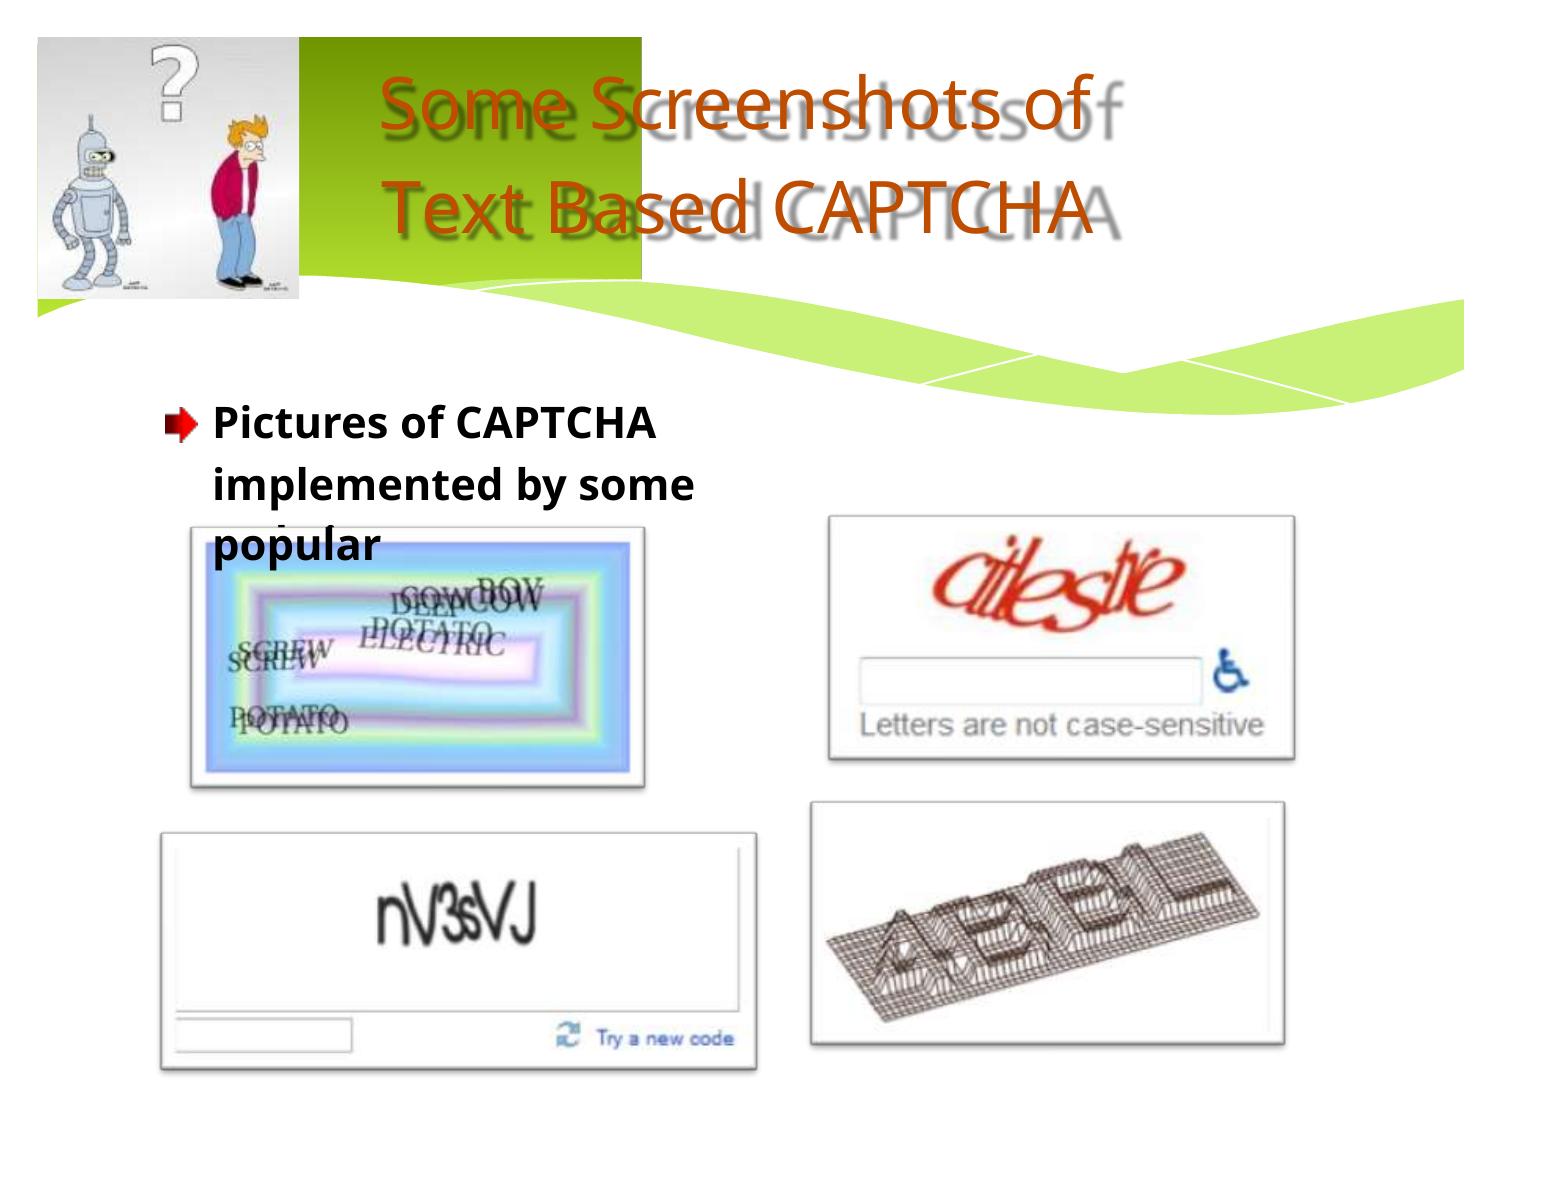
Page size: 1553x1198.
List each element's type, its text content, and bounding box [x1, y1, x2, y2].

text_box [165, 407, 199, 443]
text_box [1218, 390, 1335, 407]
text_box [37, 299, 83, 317]
text_box [34, 275, 1466, 494]
text_box [926, 365, 1325, 414]
text_box Pictures of CAPTCHA implemented by some popular [209, 403, 877, 518]
text_box [442, 278, 617, 290]
text_box [300, 37, 1464, 359]
text_box [1027, 345, 1347, 405]
text_box [923, 278, 1463, 384]
text_box Some Screenshots of Text Based CAPTCHA [376, 73, 1136, 262]
text_box [37, 37, 300, 299]
text_box [817, 507, 1307, 775]
text_box [326, 31, 1179, 167]
text_box [799, 793, 1297, 1060]
text_box [149, 824, 769, 1085]
text_box [329, 131, 1177, 267]
text_box [1184, 299, 1464, 403]
text_box [477, 280, 1096, 362]
text_box [584, 309, 1002, 384]
text_box [179, 518, 657, 804]
